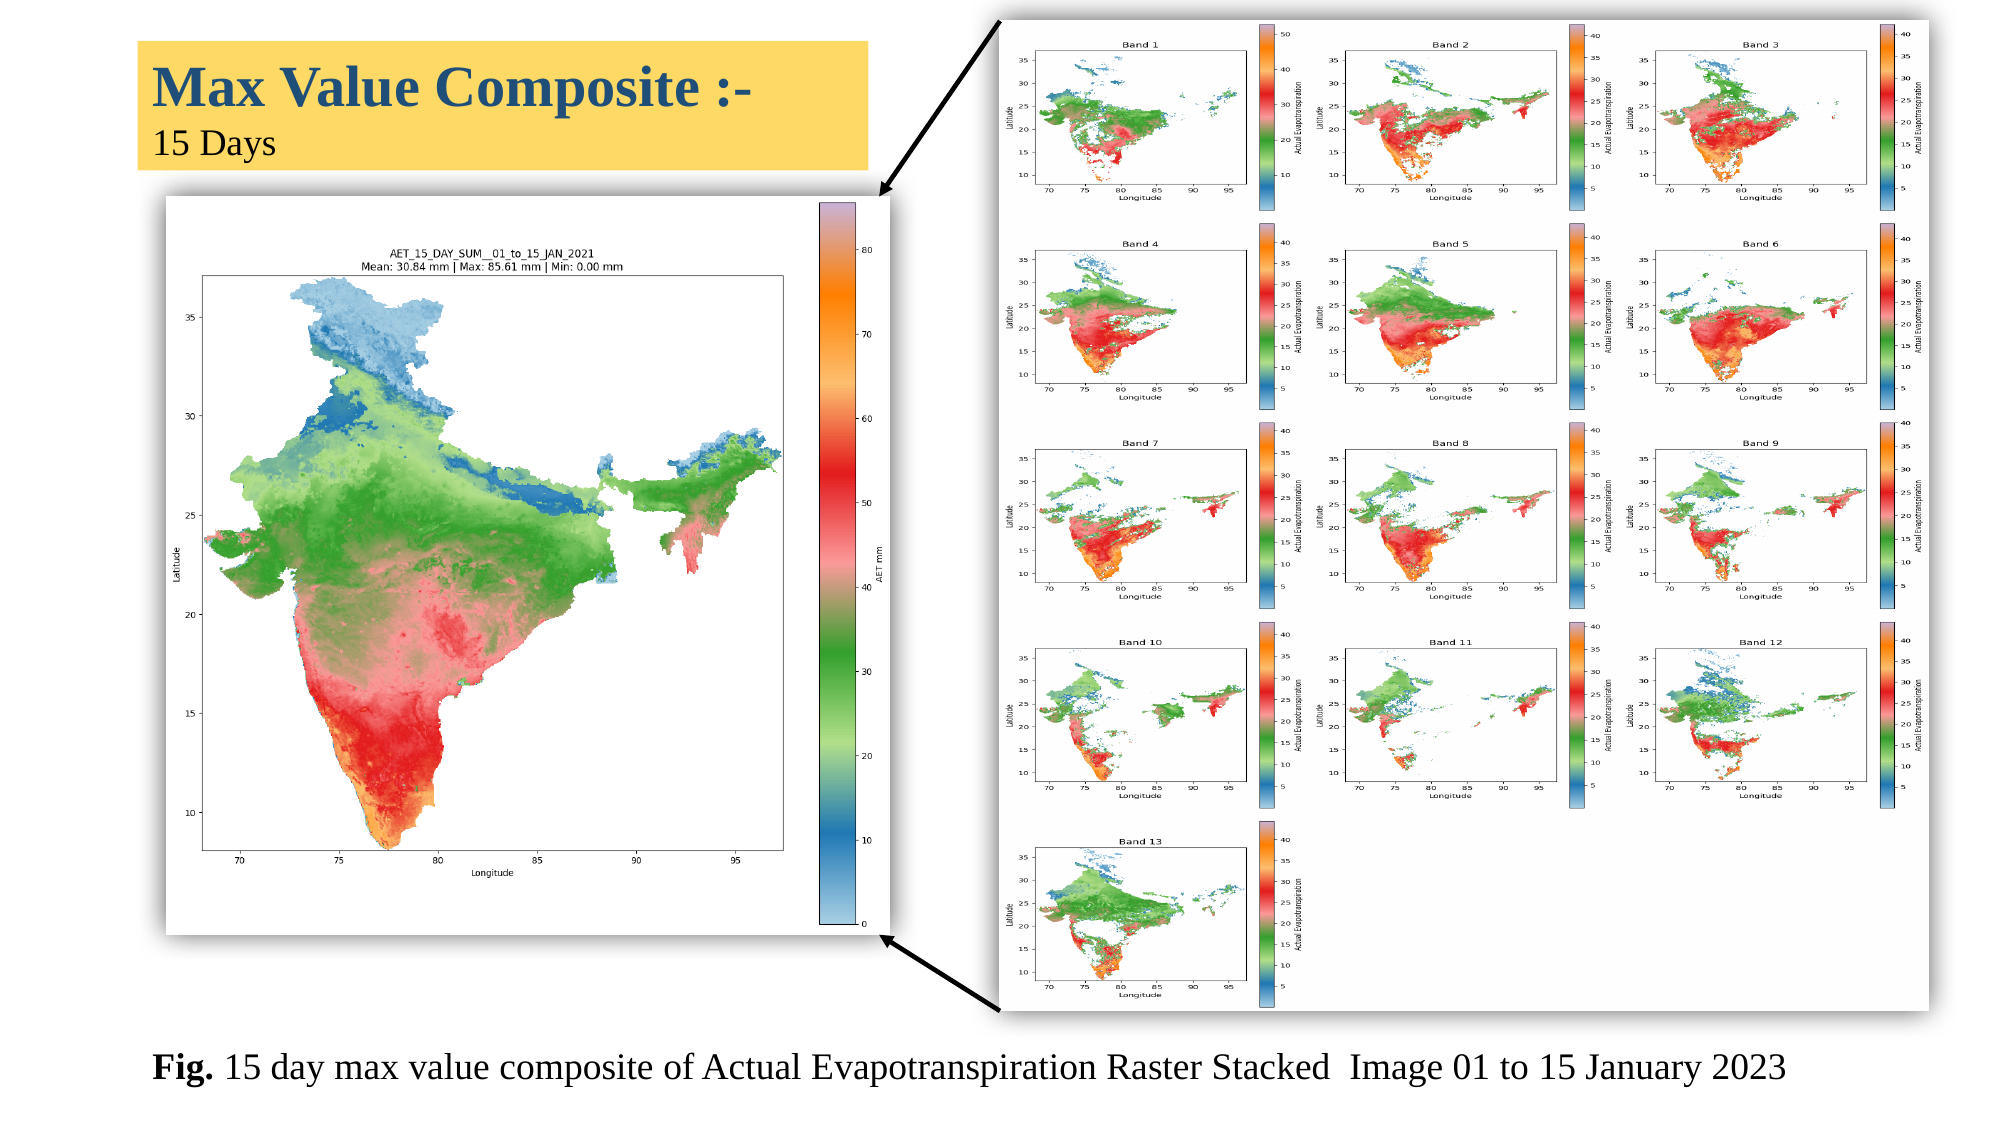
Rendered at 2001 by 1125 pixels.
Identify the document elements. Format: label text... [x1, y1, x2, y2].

picture [166, 196, 890, 935]
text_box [879, 934, 1000, 1011]
text_box Max Value Composite :- 15 Days [137, 40, 869, 171]
text_box Fig. 15 day max value composite of Actual Evapotranspiration Raster Stacked Image 01 to 15 January 2023 [137, 1034, 1929, 1094]
picture [999, 20, 1929, 1011]
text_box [879, 20, 1000, 197]
